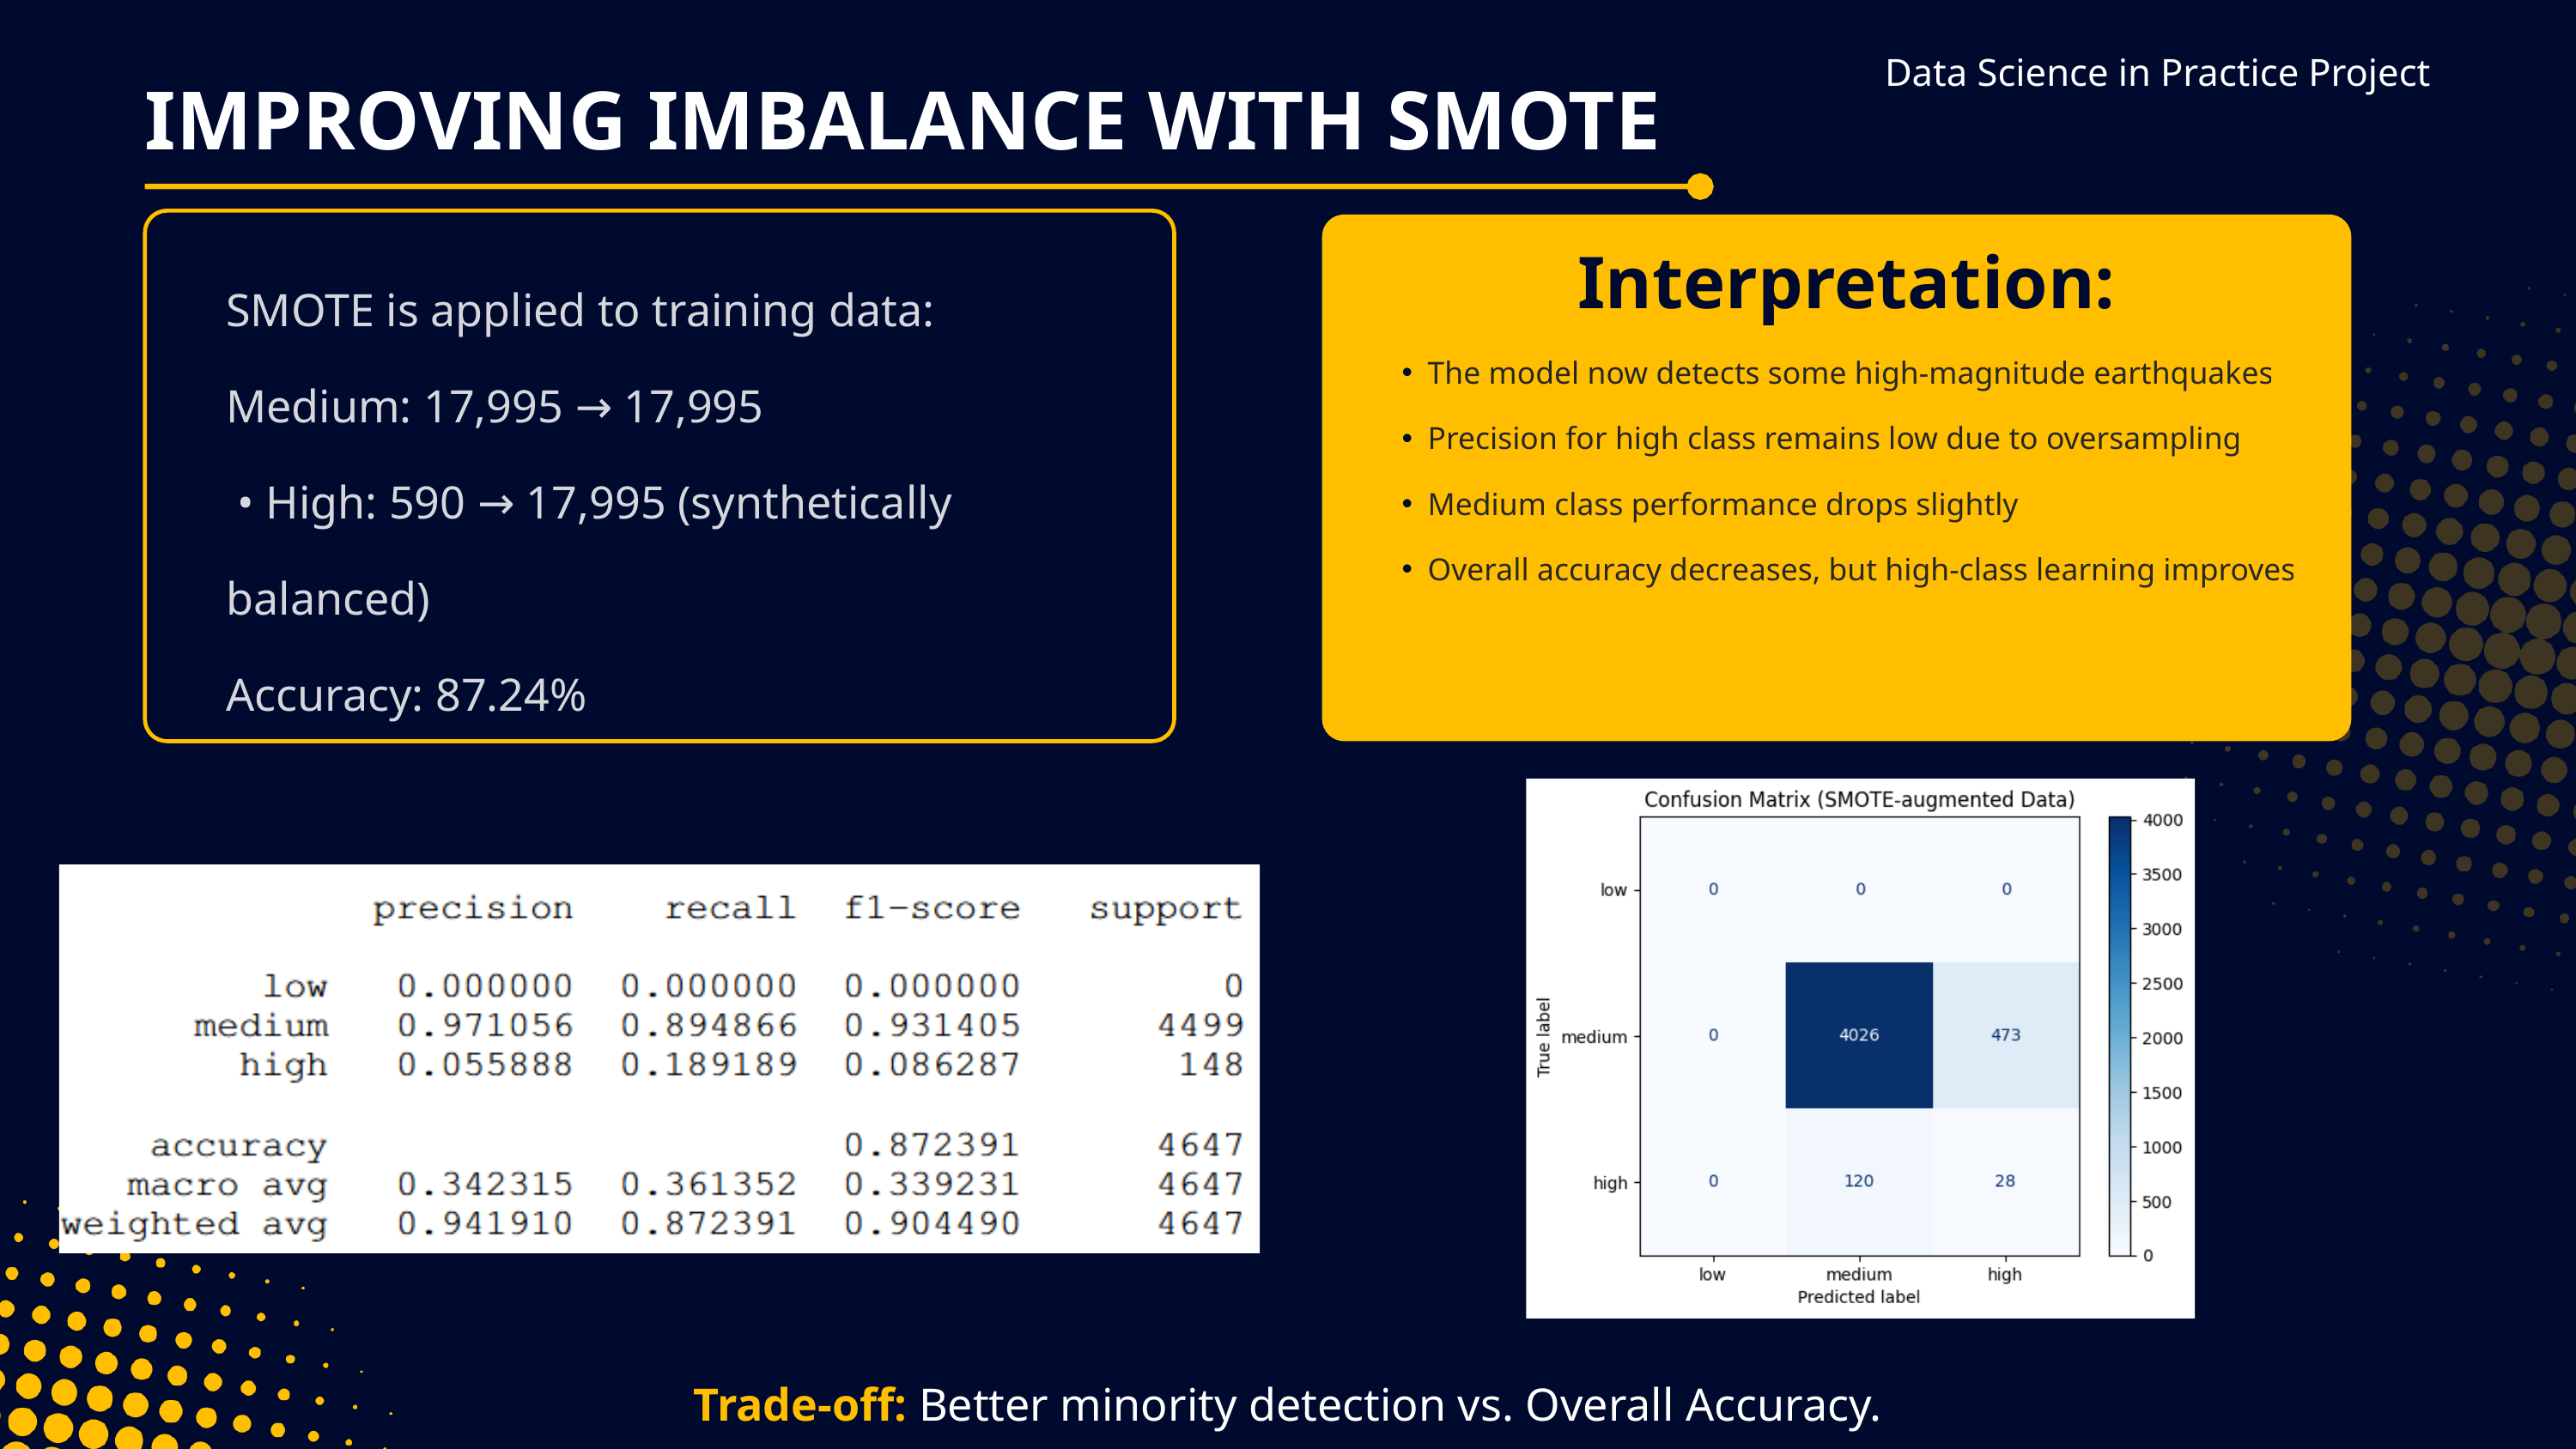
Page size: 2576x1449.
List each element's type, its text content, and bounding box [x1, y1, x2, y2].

text_box [58, 864, 1261, 1253]
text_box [1321, 214, 2352, 742]
text_box [2167, 287, 2576, 991]
text_box [144, 177, 1710, 196]
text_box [144, 210, 1175, 742]
text_box [1526, 779, 2196, 1319]
text_box [0, 1171, 409, 1449]
text_box Trade-off: Better minority detection vs. Overall Accuracy. [653, 1367, 1923, 1430]
text_box Data Science in Practice Project [1703, 41, 2432, 146]
text_box IMPROVING IMBALANCE WITH SMOTE [144, 85, 1935, 167]
